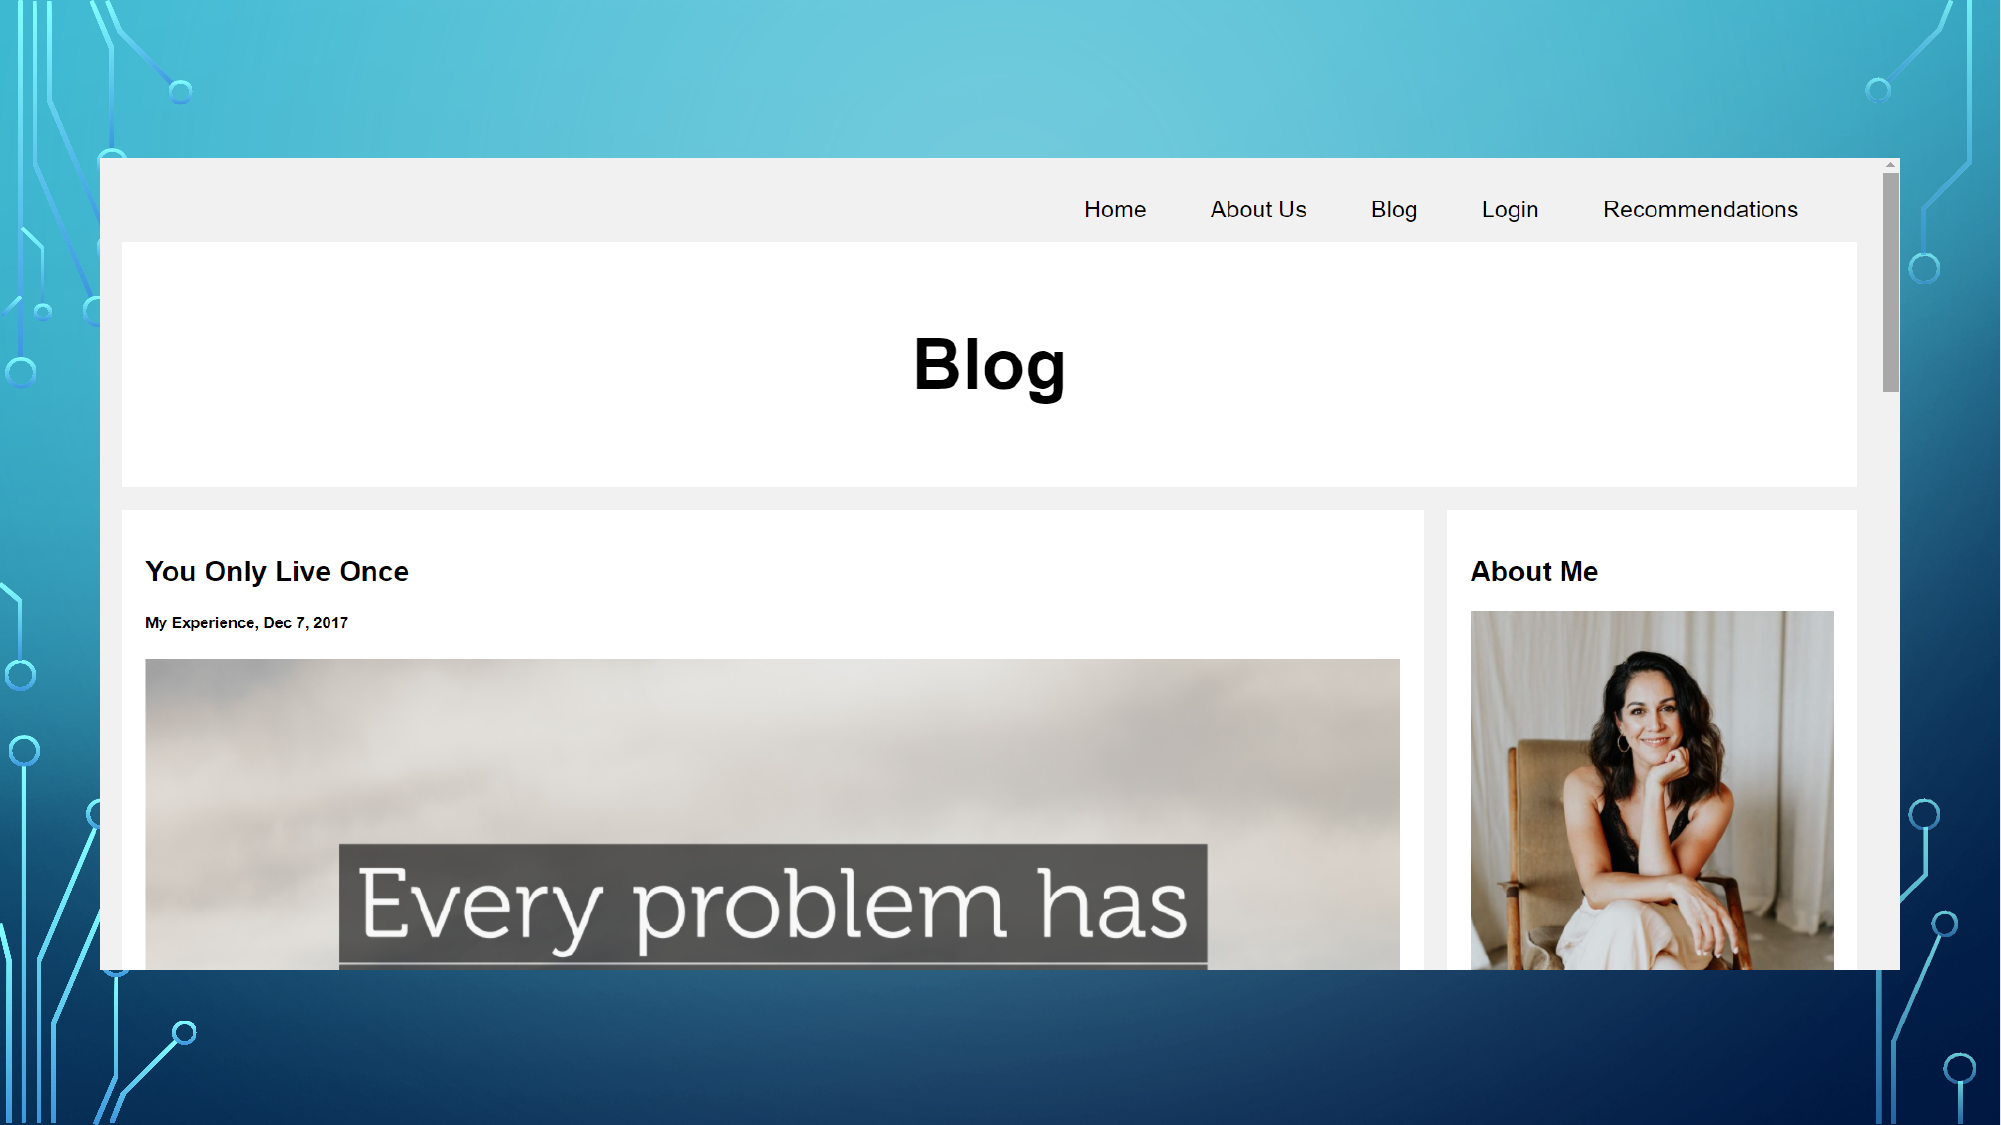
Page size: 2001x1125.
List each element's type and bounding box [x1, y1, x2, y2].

list [100, 158, 1900, 970]
